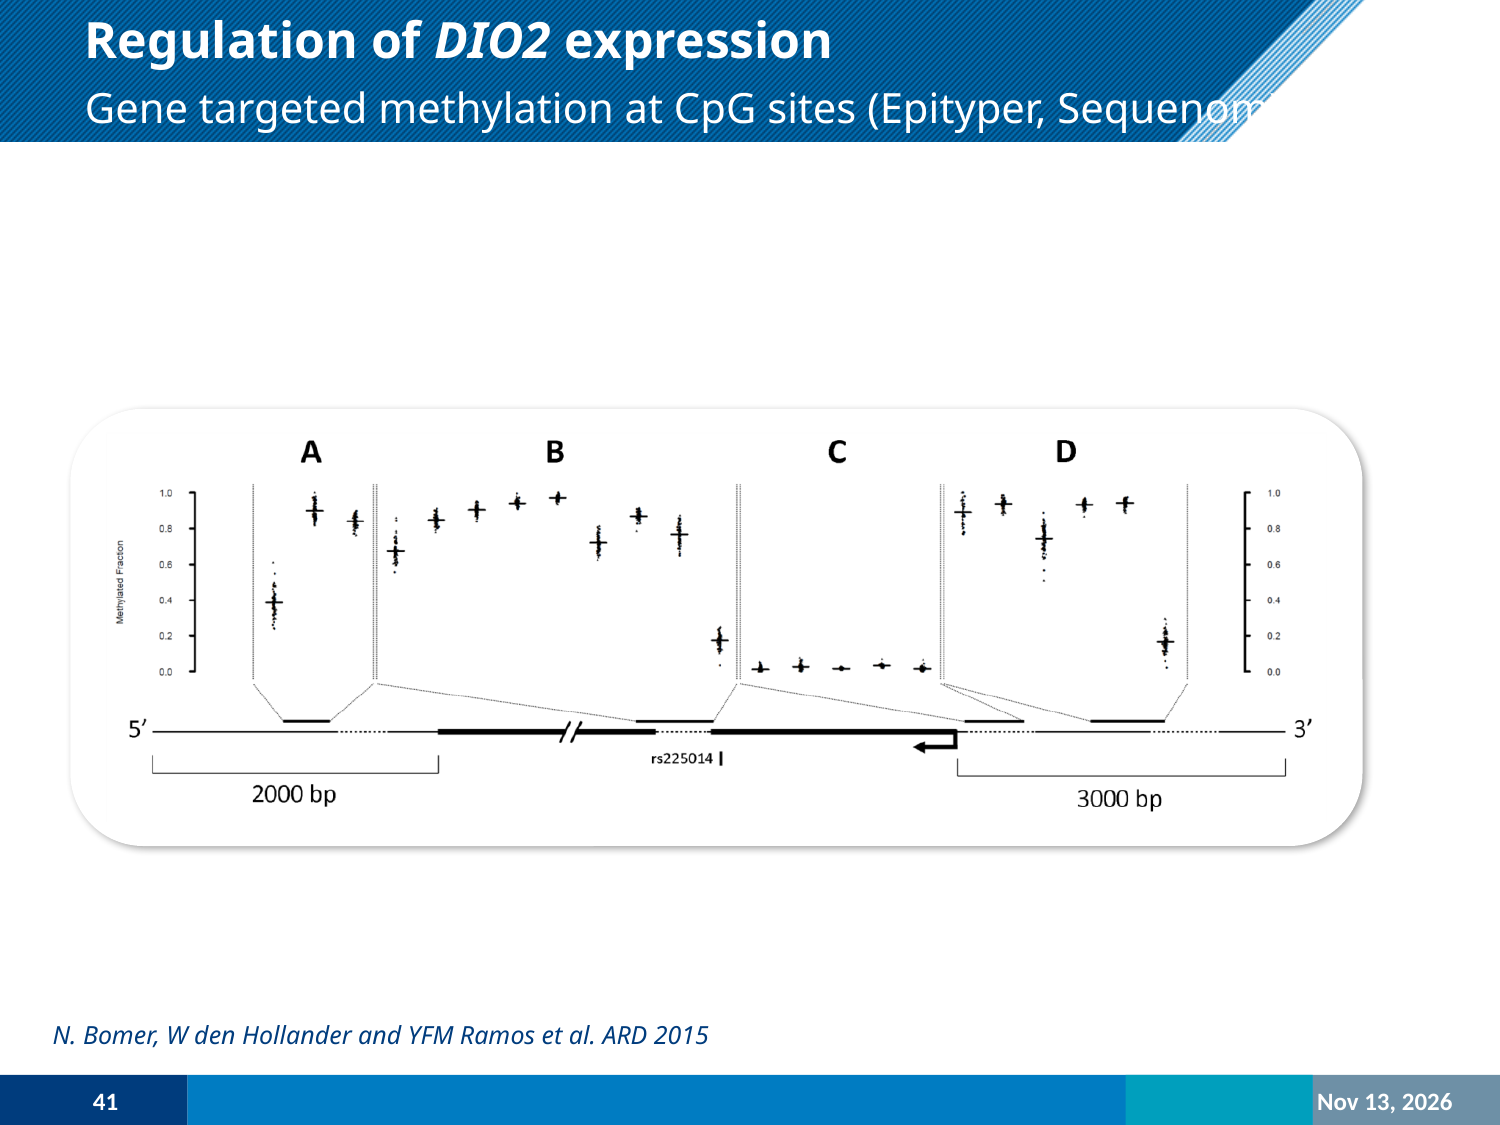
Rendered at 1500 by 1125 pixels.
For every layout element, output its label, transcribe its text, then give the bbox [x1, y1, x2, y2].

text_box Regulation of DIO2 expression Gene targeted methylation at CpG sites (Epityper, Sequenom) [70, 1, 1363, 139]
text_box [70, 408, 1363, 847]
slide_number 23-Oct-20 [1041, 1074, 1454, 1125]
text_box N. Bomer, W den Hollander and YFM Ramos et al. ARD 2015 [37, 1012, 726, 1057]
slide_number 41 [92, 1074, 182, 1125]
